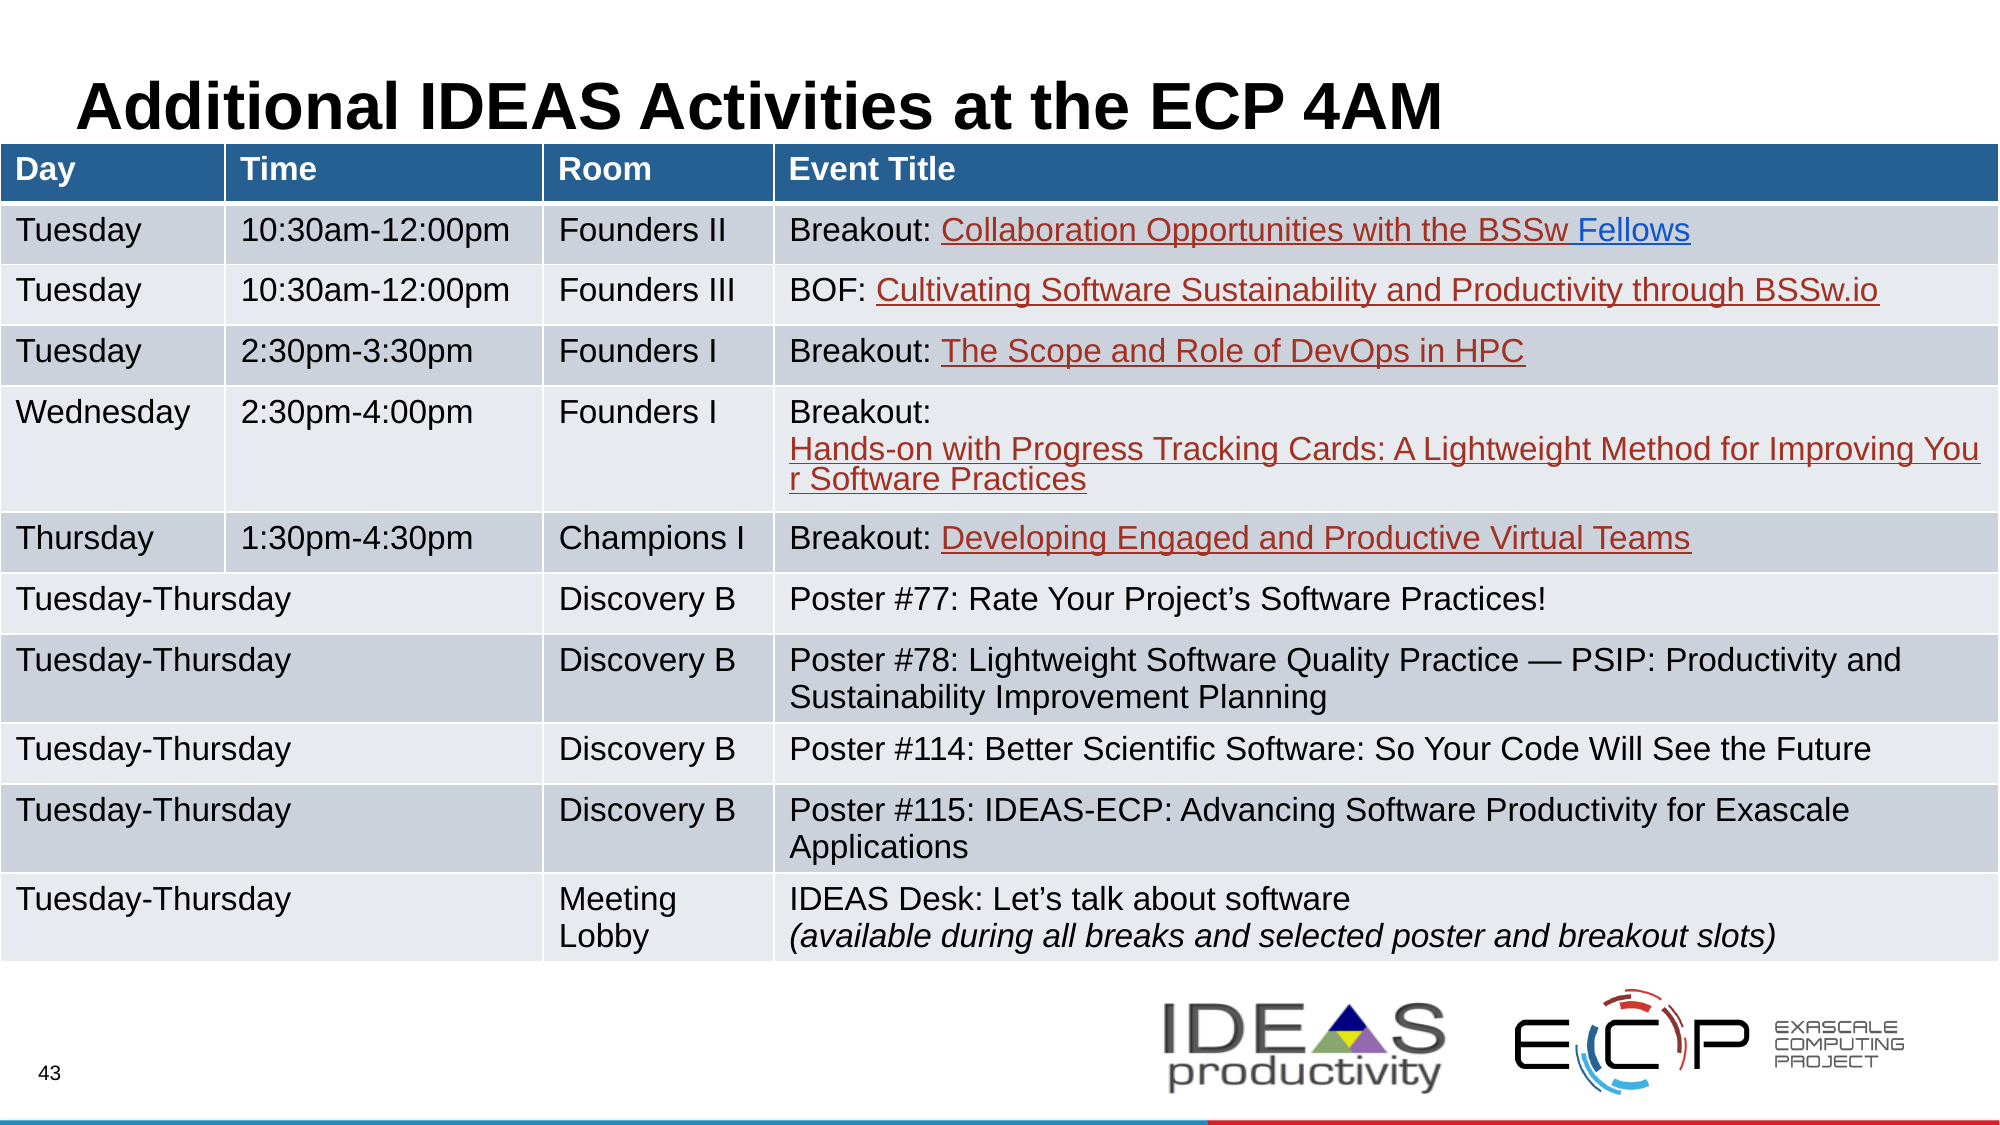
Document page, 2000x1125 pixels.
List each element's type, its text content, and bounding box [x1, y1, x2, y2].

table_header Event Title [775, 144, 1998, 201]
table_cell Founders I [544, 387, 773, 511]
table_header Time [226, 144, 542, 201]
table_cell Poster #115: IDEAS-ECP: Advancing Software Productivity for Exascale Applications [775, 785, 1998, 872]
table_cell Tuesday [1, 326, 224, 385]
table_cell Breakout: Hands-on with Progress Tracking Cards: A Lightweight Method for Improving Your Software Practices [775, 387, 1998, 511]
table_header Room [544, 144, 773, 201]
table_cell Founders II [544, 206, 773, 264]
table_cell Wednesday [1, 387, 224, 511]
title Additional IDEAS Activities at the ECP 4AM [59, 67, 1926, 142]
table_cell Tuesday-Thursday [1, 874, 542, 961]
table_cell Tuesday-Thursday [1, 785, 542, 872]
table_cell Breakout: Collaboration Opportunities with the BSSw Fellows [775, 206, 1998, 264]
table_cell Thursday [1, 513, 224, 572]
table_cell Founders I [544, 326, 773, 385]
table_cell Poster #77: Rate Your Project’s Software Practices! [775, 574, 1998, 633]
table_header Day [1, 144, 224, 201]
table_cell IDEAS Desk: Let’s talk about software (available during all breaks and selected poster and breakout slots) [775, 874, 1998, 961]
table_cell Tuesday [1, 265, 224, 324]
table_cell 10:30am-12:00pm [226, 206, 542, 264]
table_cell Tuesday-Thursday [1, 574, 542, 633]
table_cell Discovery B [544, 574, 773, 633]
table_cell BOF: Cultivating Software Sustainability and Productivity through BSSw.io [775, 265, 1998, 324]
table_cell 10:30am-12:00pm [226, 265, 542, 324]
table_cell Tuesday-Thursday [1, 635, 542, 722]
table_cell Discovery B [544, 635, 773, 722]
table_cell Champions I [544, 513, 773, 572]
table_cell 2:30pm-4:00pm [226, 387, 542, 511]
table_cell Discovery B [544, 785, 773, 872]
table_cell Breakout: The Scope and Role of DevOps in HPC [775, 326, 1998, 385]
table_cell Breakout: Developing Engaged and Productive Virtual Teams [775, 513, 1998, 572]
table_cell 2:30pm-3:30pm [226, 326, 542, 385]
table_cell Tuesday [1, 206, 224, 264]
table_cell Meeting Lobby [544, 874, 773, 961]
picture [1515, 989, 1904, 1095]
table_cell Tuesday-Thursday [1, 724, 542, 783]
table_cell Poster #114: Better Scientific Software: So Your Code Will See the Future [775, 724, 1998, 783]
table_cell Founders III [544, 265, 773, 324]
table_cell 1:30pm-4:30pm [226, 513, 542, 572]
picture [1152, 995, 1456, 1101]
table_cell Poster #78: Lightweight Software Quality Practice — PSIP: Productivity and Sustainability Improvement Planning [775, 635, 1998, 722]
table_cell Discovery B [544, 724, 773, 783]
